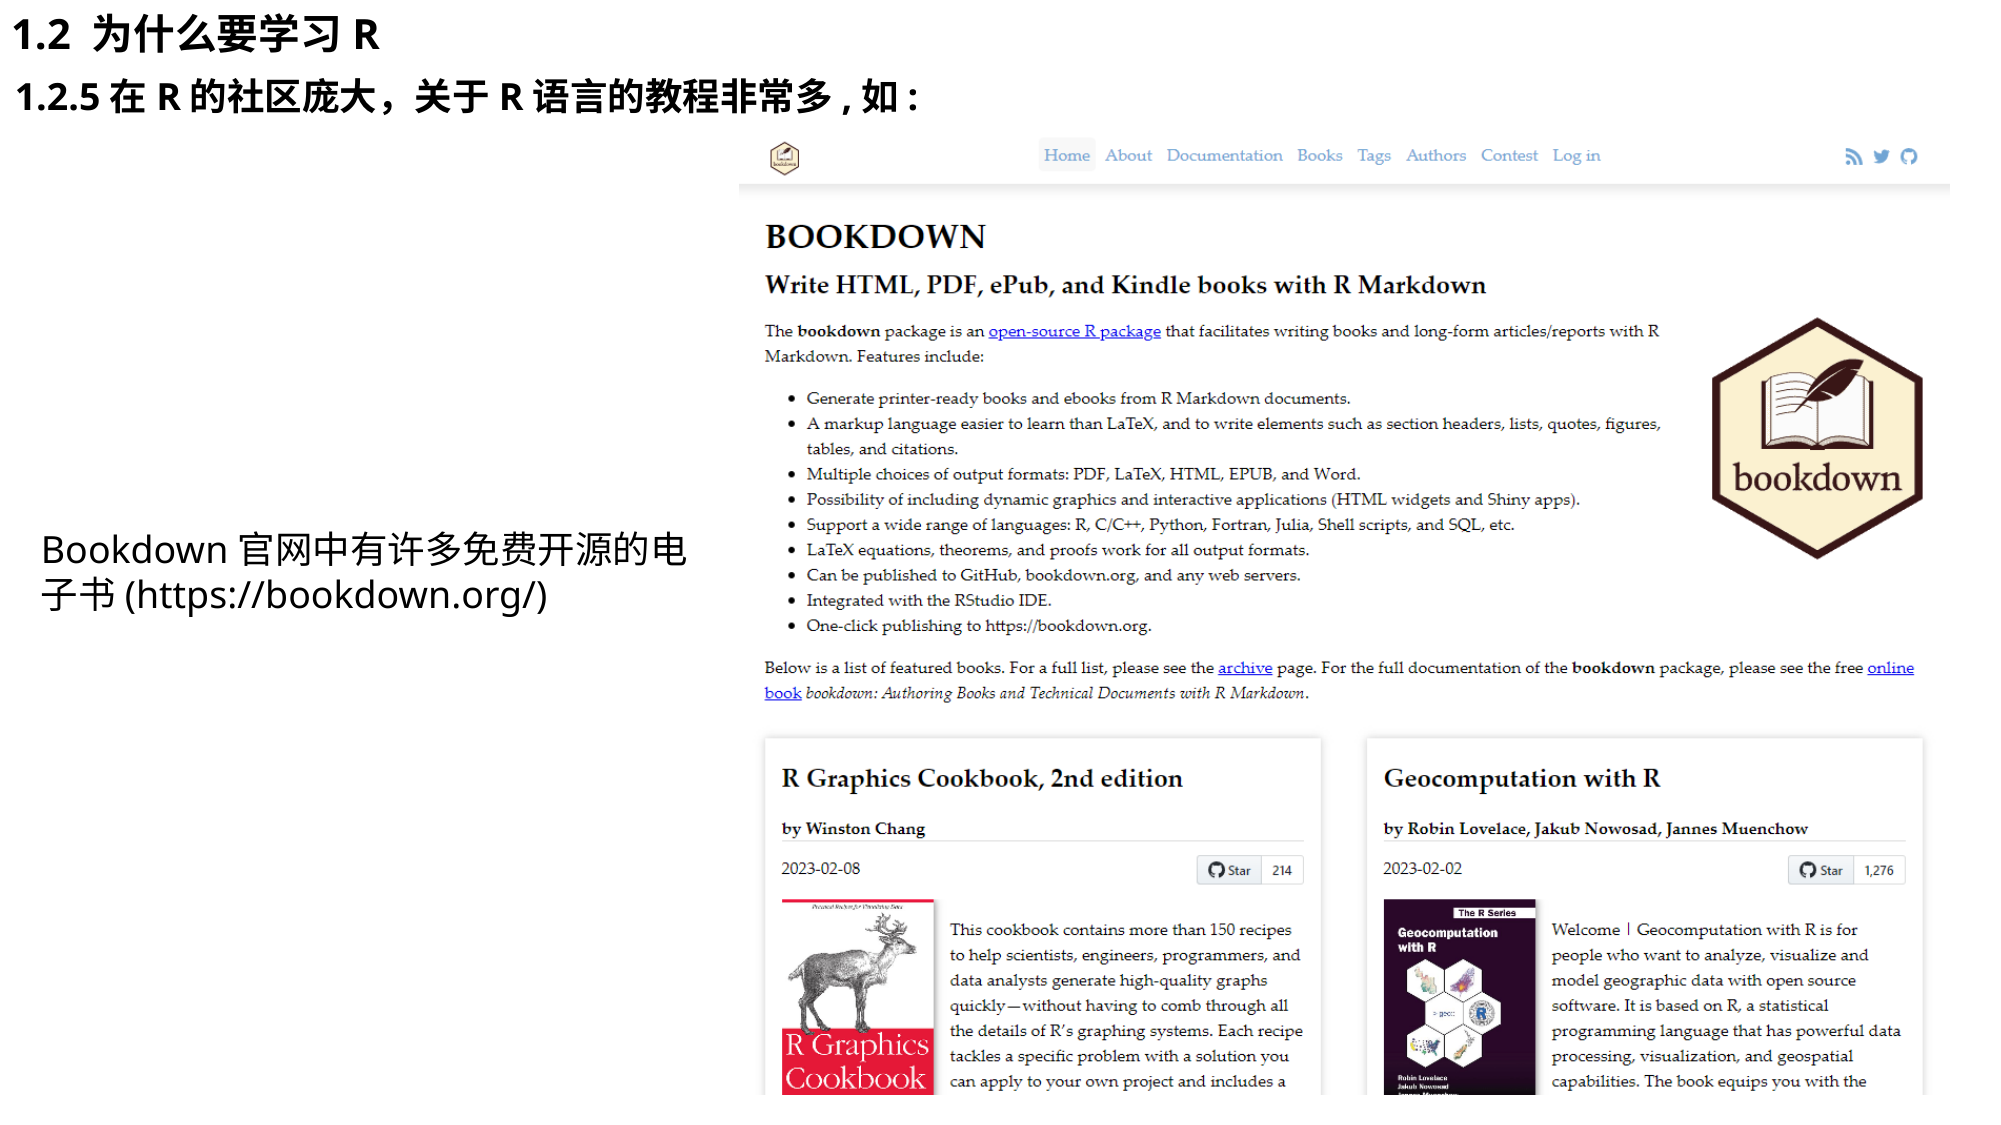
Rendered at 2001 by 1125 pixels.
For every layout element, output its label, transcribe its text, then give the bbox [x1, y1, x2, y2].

picture [739, 126, 1950, 1095]
text_box Bookdown官网中有许多免费开源的电子书(https://bookdown.org/) [25, 519, 714, 624]
text_box 1.2 为什么要学习R [0, 0, 395, 65]
text_box 1.2.5在R的社区庞大，关于R语言的教程非常多,如: [0, 65, 1000, 126]
